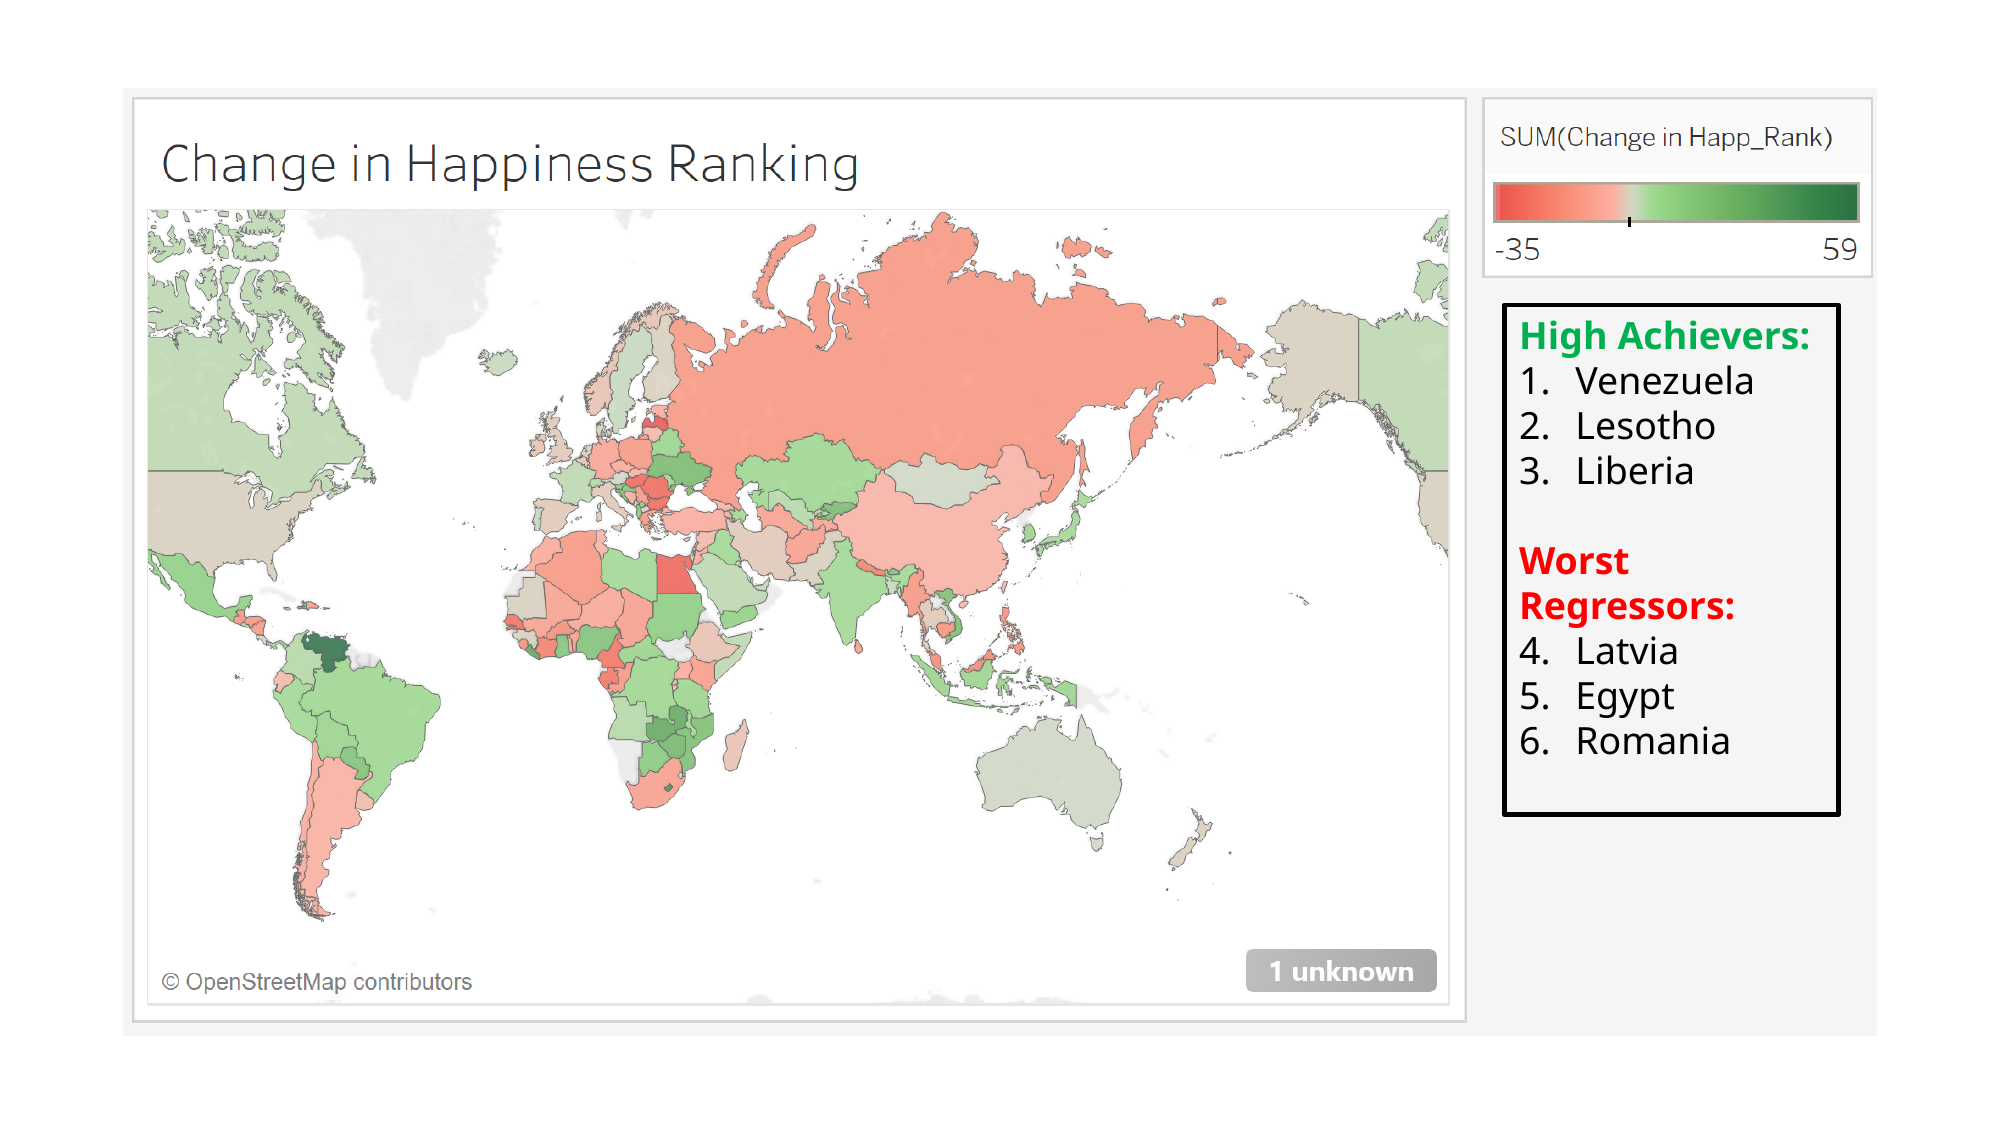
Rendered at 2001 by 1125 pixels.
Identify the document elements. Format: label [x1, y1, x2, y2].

list [123, 88, 1877, 1037]
